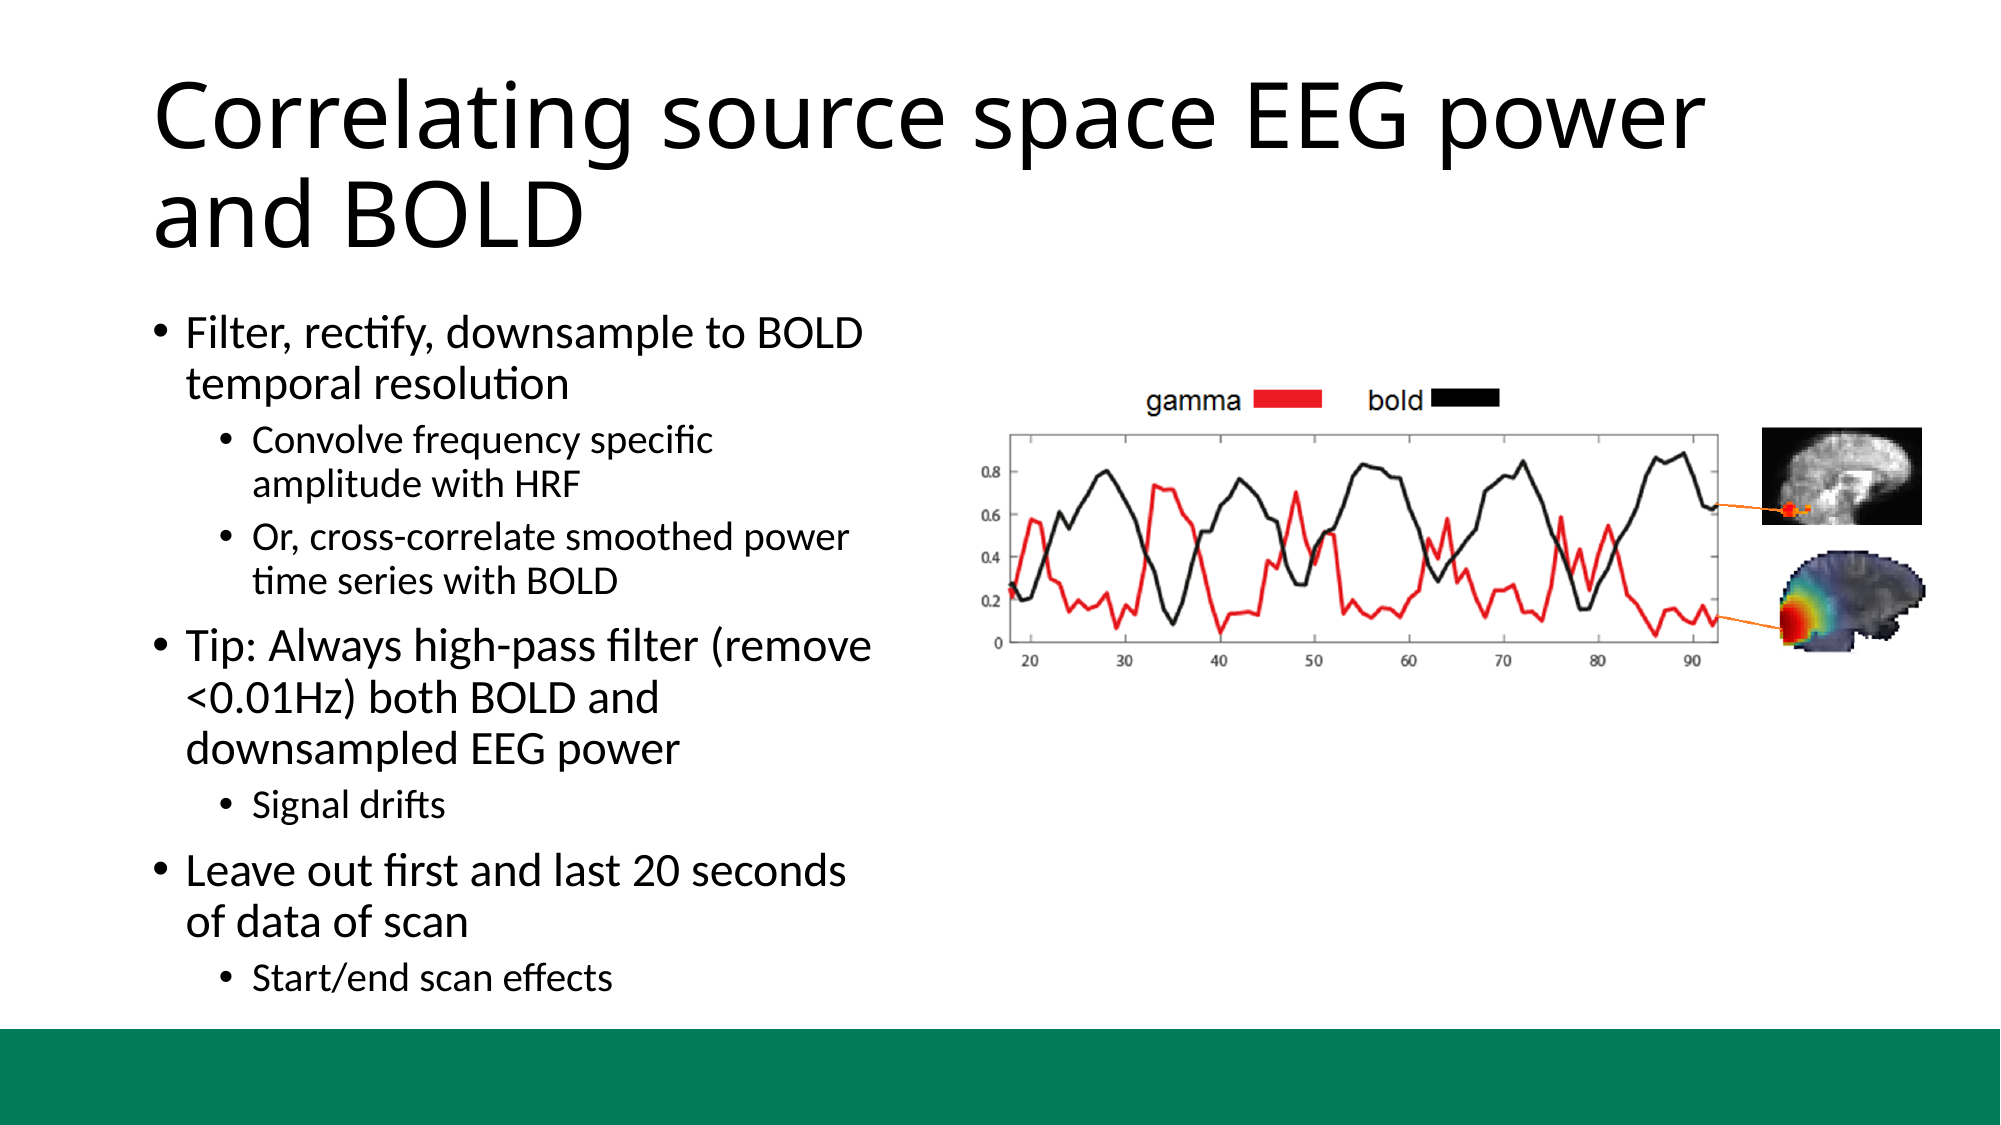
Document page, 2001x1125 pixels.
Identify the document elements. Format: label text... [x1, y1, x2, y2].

picture [0, 1029, 2000, 1125]
title Correlating source space EEG power and BOLD [137, 59, 1863, 278]
picture [1141, 379, 1514, 420]
picture [970, 424, 1926, 682]
list Filter, rectify, downsample to BOLD temporal resolution Convolve frequency specific amplitude with HRF Or, cross-correlate smoothed power time series with BOLD Tip: Always high-pass filter (remove <0.01Hz) both BOLD and downsampled EEG power Signal drifts Leave out first and last 20 seconds of data of scan Start/end scan effects [137, 299, 907, 1014]
